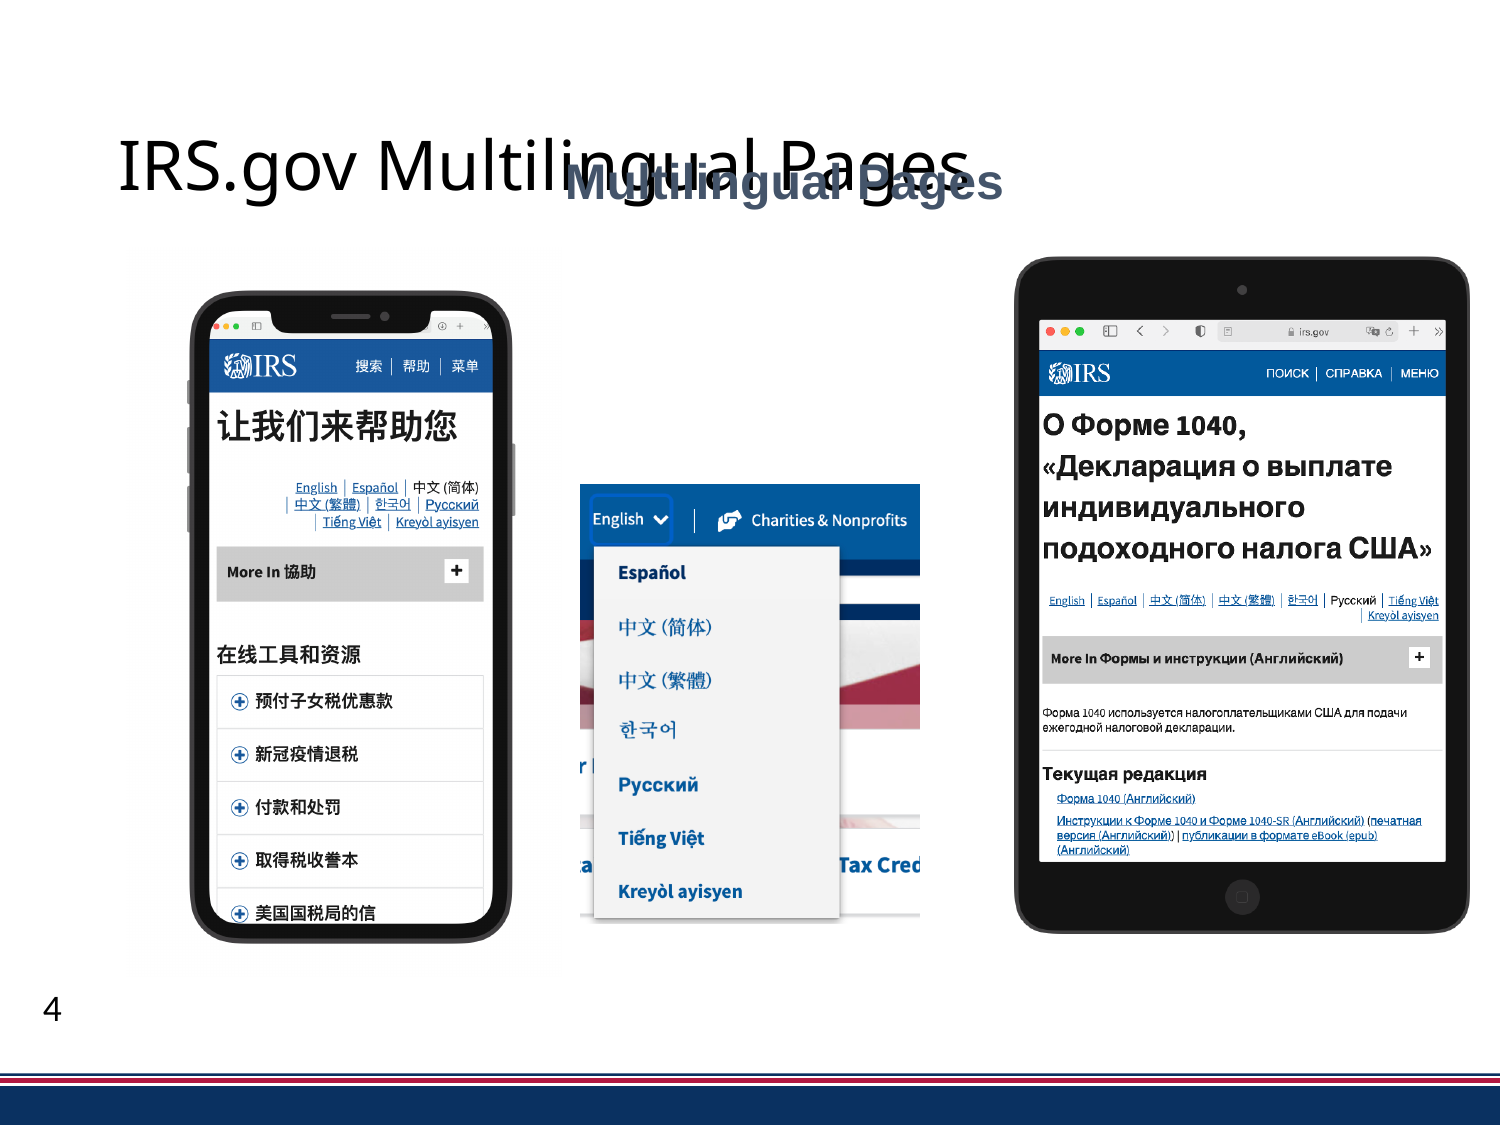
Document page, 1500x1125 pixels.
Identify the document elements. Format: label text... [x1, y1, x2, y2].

text_box 4 [28, 977, 122, 1037]
picture [126, 247, 562, 978]
text_box [0, 1086, 1500, 1125]
picture [994, 247, 1492, 978]
text_box [0, 1072, 1500, 1076]
picture [580, 484, 920, 925]
text_box Multilingual Pages [255, 142, 1314, 217]
title IRS.gov Multilingual Pages [103, 59, 1397, 278]
